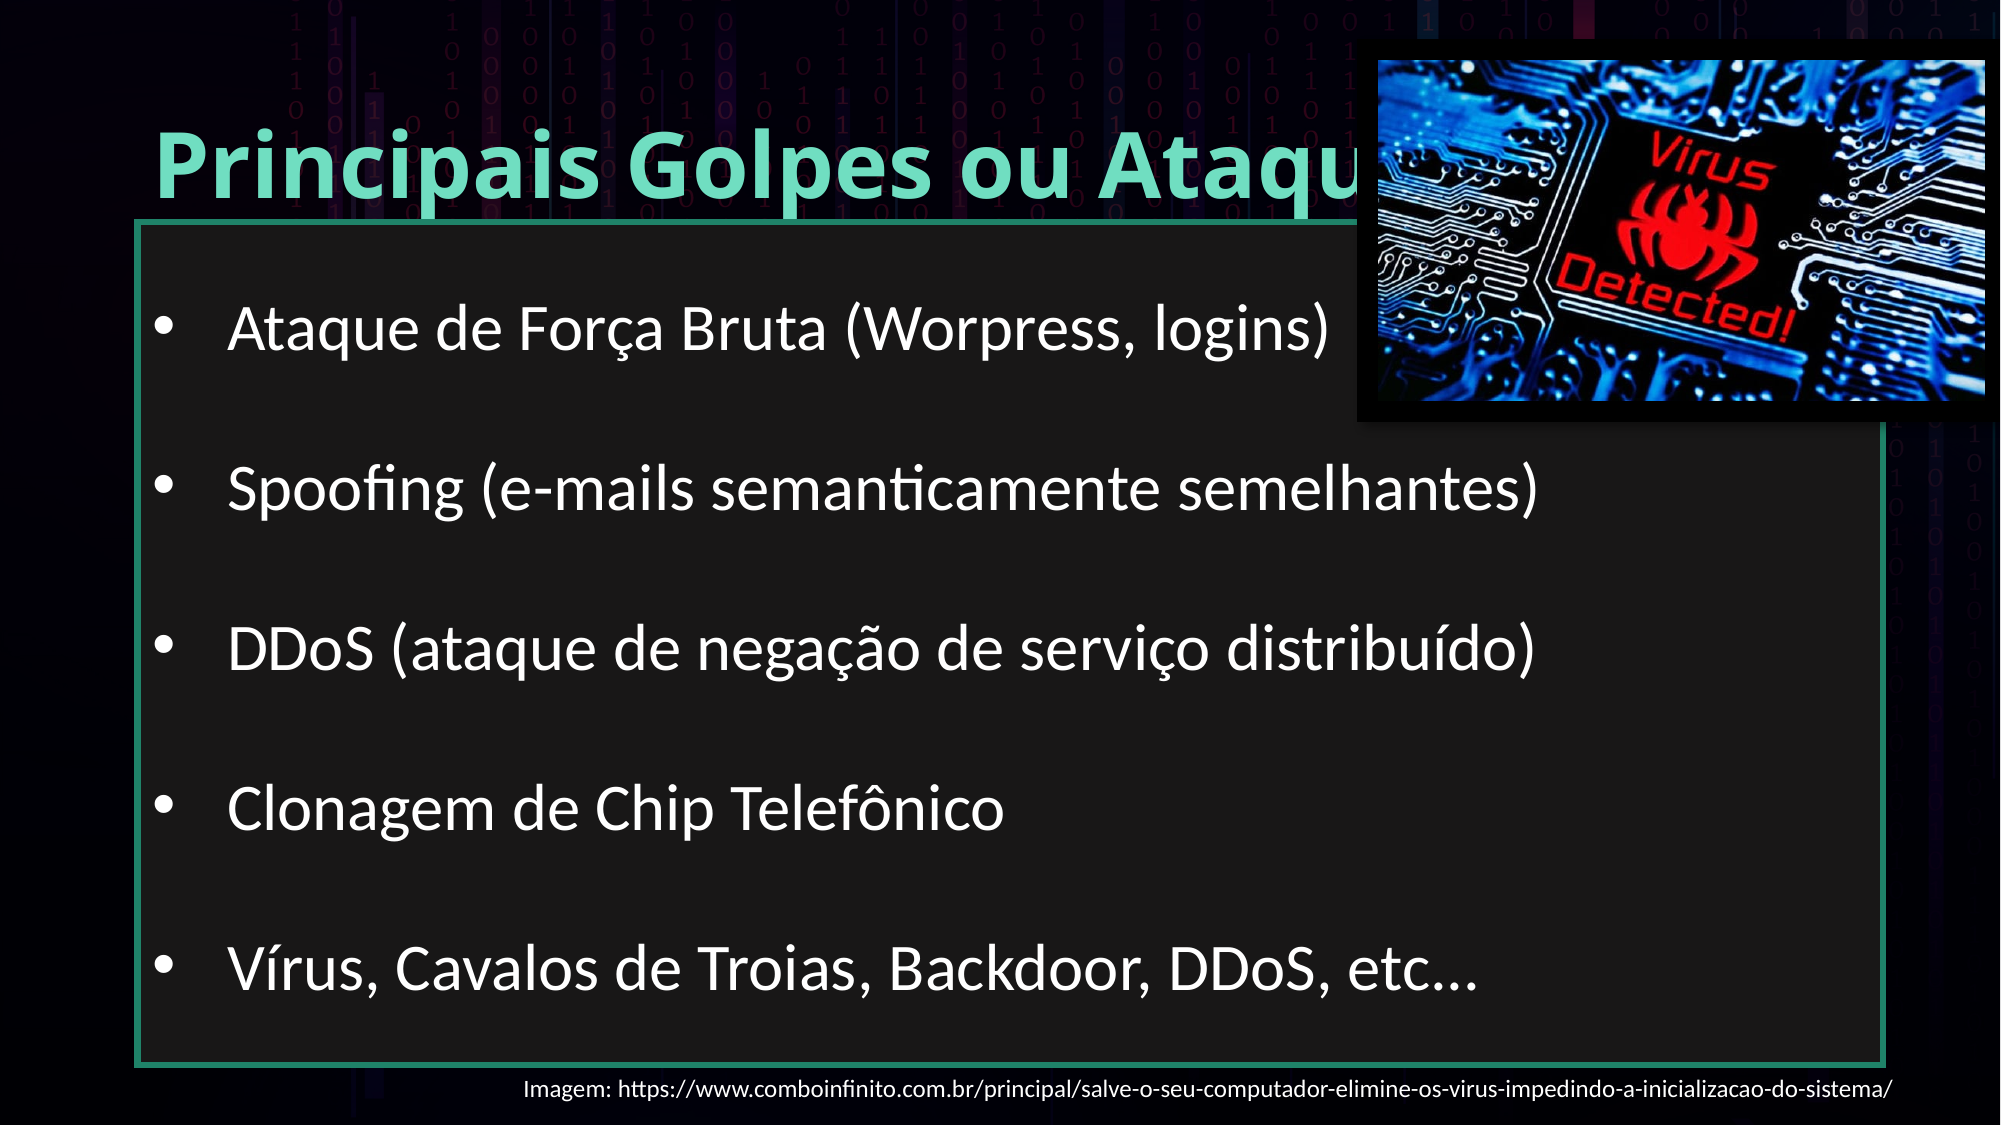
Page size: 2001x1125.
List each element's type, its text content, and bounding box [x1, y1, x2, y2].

text_box Ataque de Força Bruta (Worpress, logins) Spoofing (e-mails semanticamente semelhantes) DDoS (ataque de negação de serviço distribuído) Clonagem de Chip Telefônico Vírus, Cavalos de Troias, Backdoor, DDoS, etc... [136, 221, 1884, 1066]
picture [0, 0, 2001, 1125]
text_box Imagem: https://www.comboinfinito.com.br/principal/salve-o-seu-computador-elimine-os-virus-impedindo-a-inicializacao-do-sistema/ [508, 1065, 1982, 1110]
title Principais Golpes ou Ataques [137, 59, 1356, 221]
